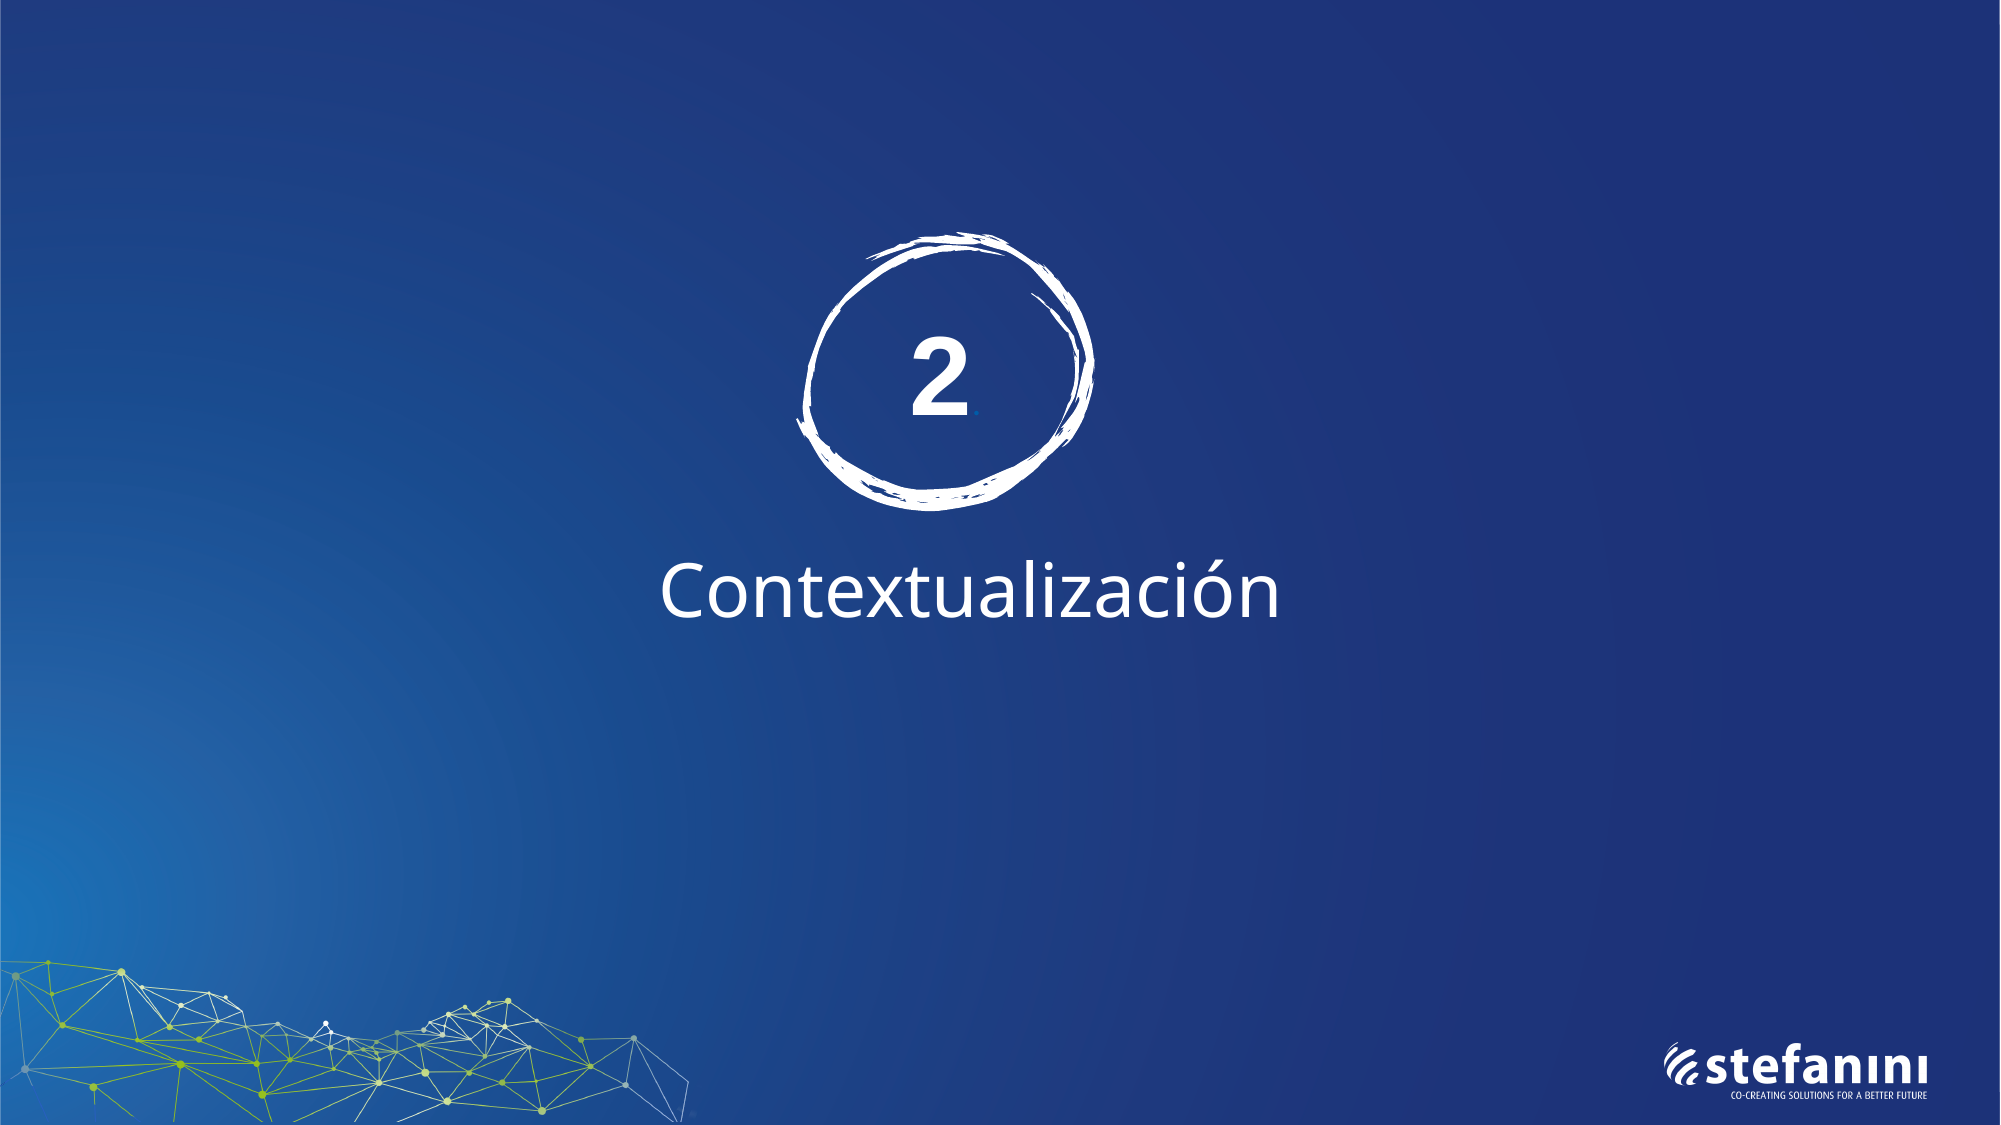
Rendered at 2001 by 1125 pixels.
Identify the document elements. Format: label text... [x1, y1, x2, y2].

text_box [795, 231, 1096, 512]
text_box Contextualización [366, 527, 1575, 673]
picture [0, 0, 2000, 1125]
